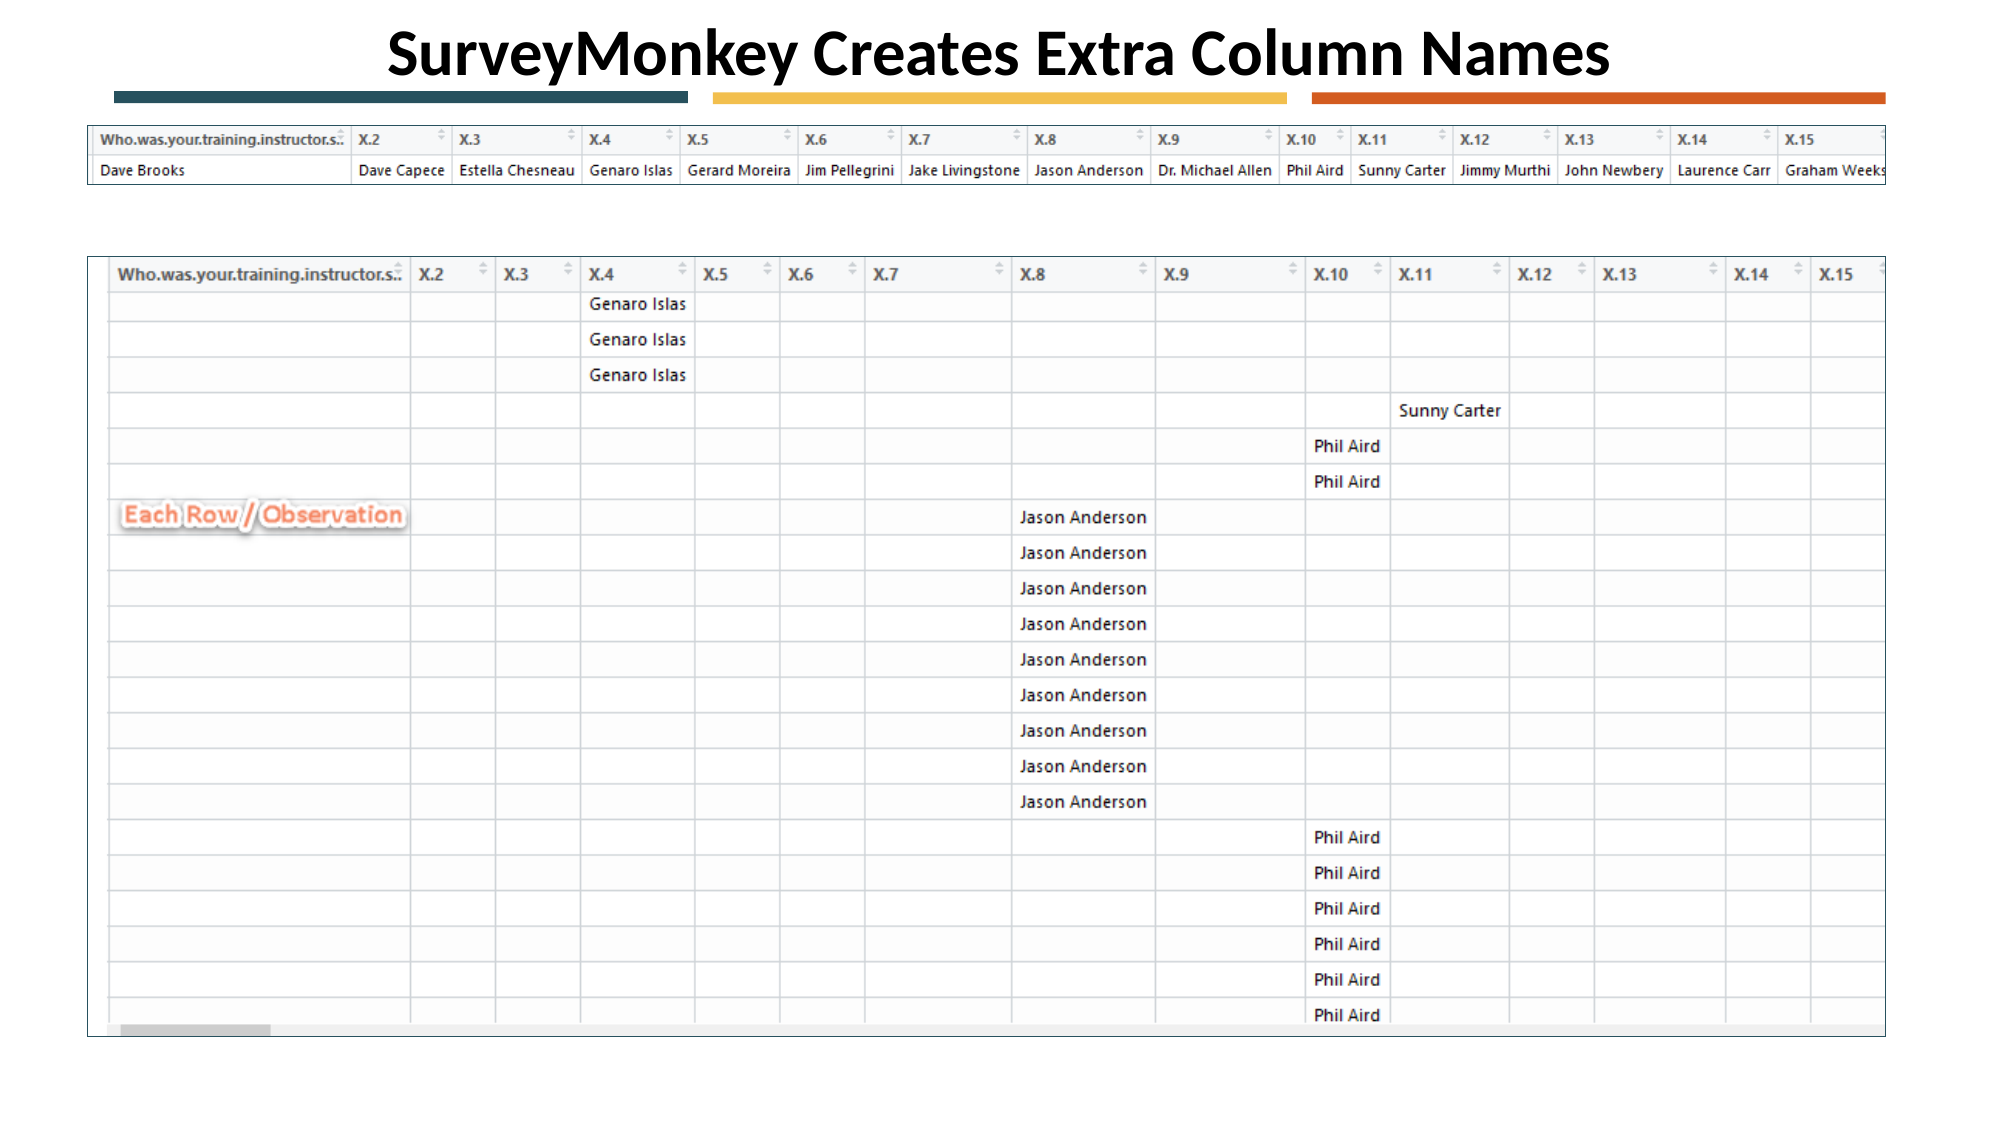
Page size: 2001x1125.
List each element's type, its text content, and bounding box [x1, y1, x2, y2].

text_box [1311, 91, 1887, 105]
text_box [113, 90, 689, 104]
text_box [712, 96, 1288, 105]
picture [87, 125, 1886, 185]
picture [87, 256, 1886, 1037]
text_box SurveyMonkey Creates Extra Column Names [372, 1, 1628, 96]
